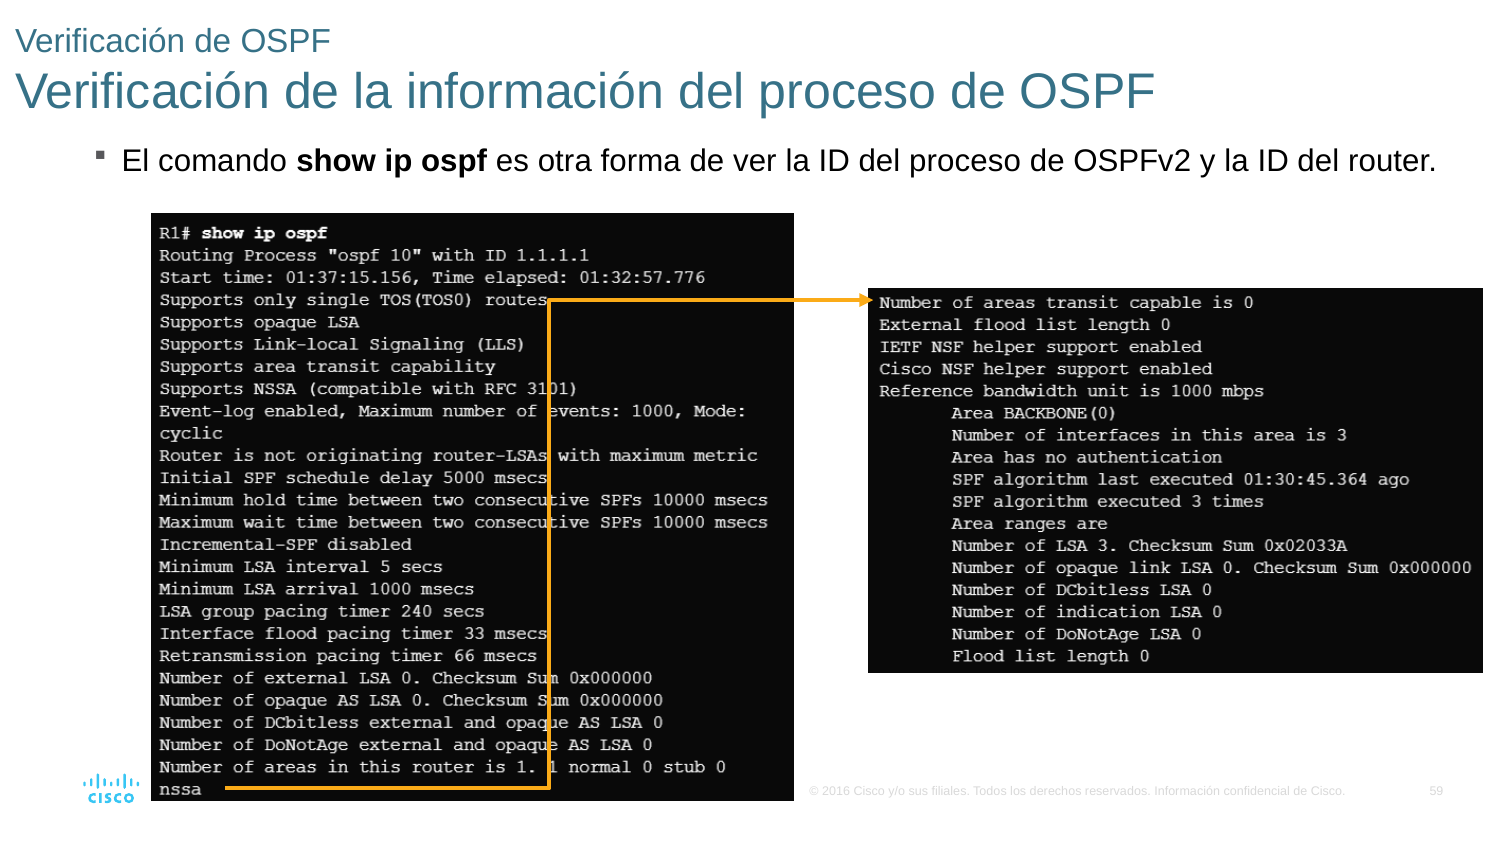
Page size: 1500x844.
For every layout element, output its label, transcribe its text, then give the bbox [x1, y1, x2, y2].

title Verificación de OSPF Verificación de la información del proceso de OSPF [0, 6, 1500, 131]
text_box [224, 299, 874, 789]
list El comando show ip ospf es otra forma de ver la ID del proceso de OSPFv2 y la ID del router. [78, 132, 1483, 819]
picture [151, 213, 795, 802]
picture [867, 288, 1483, 673]
